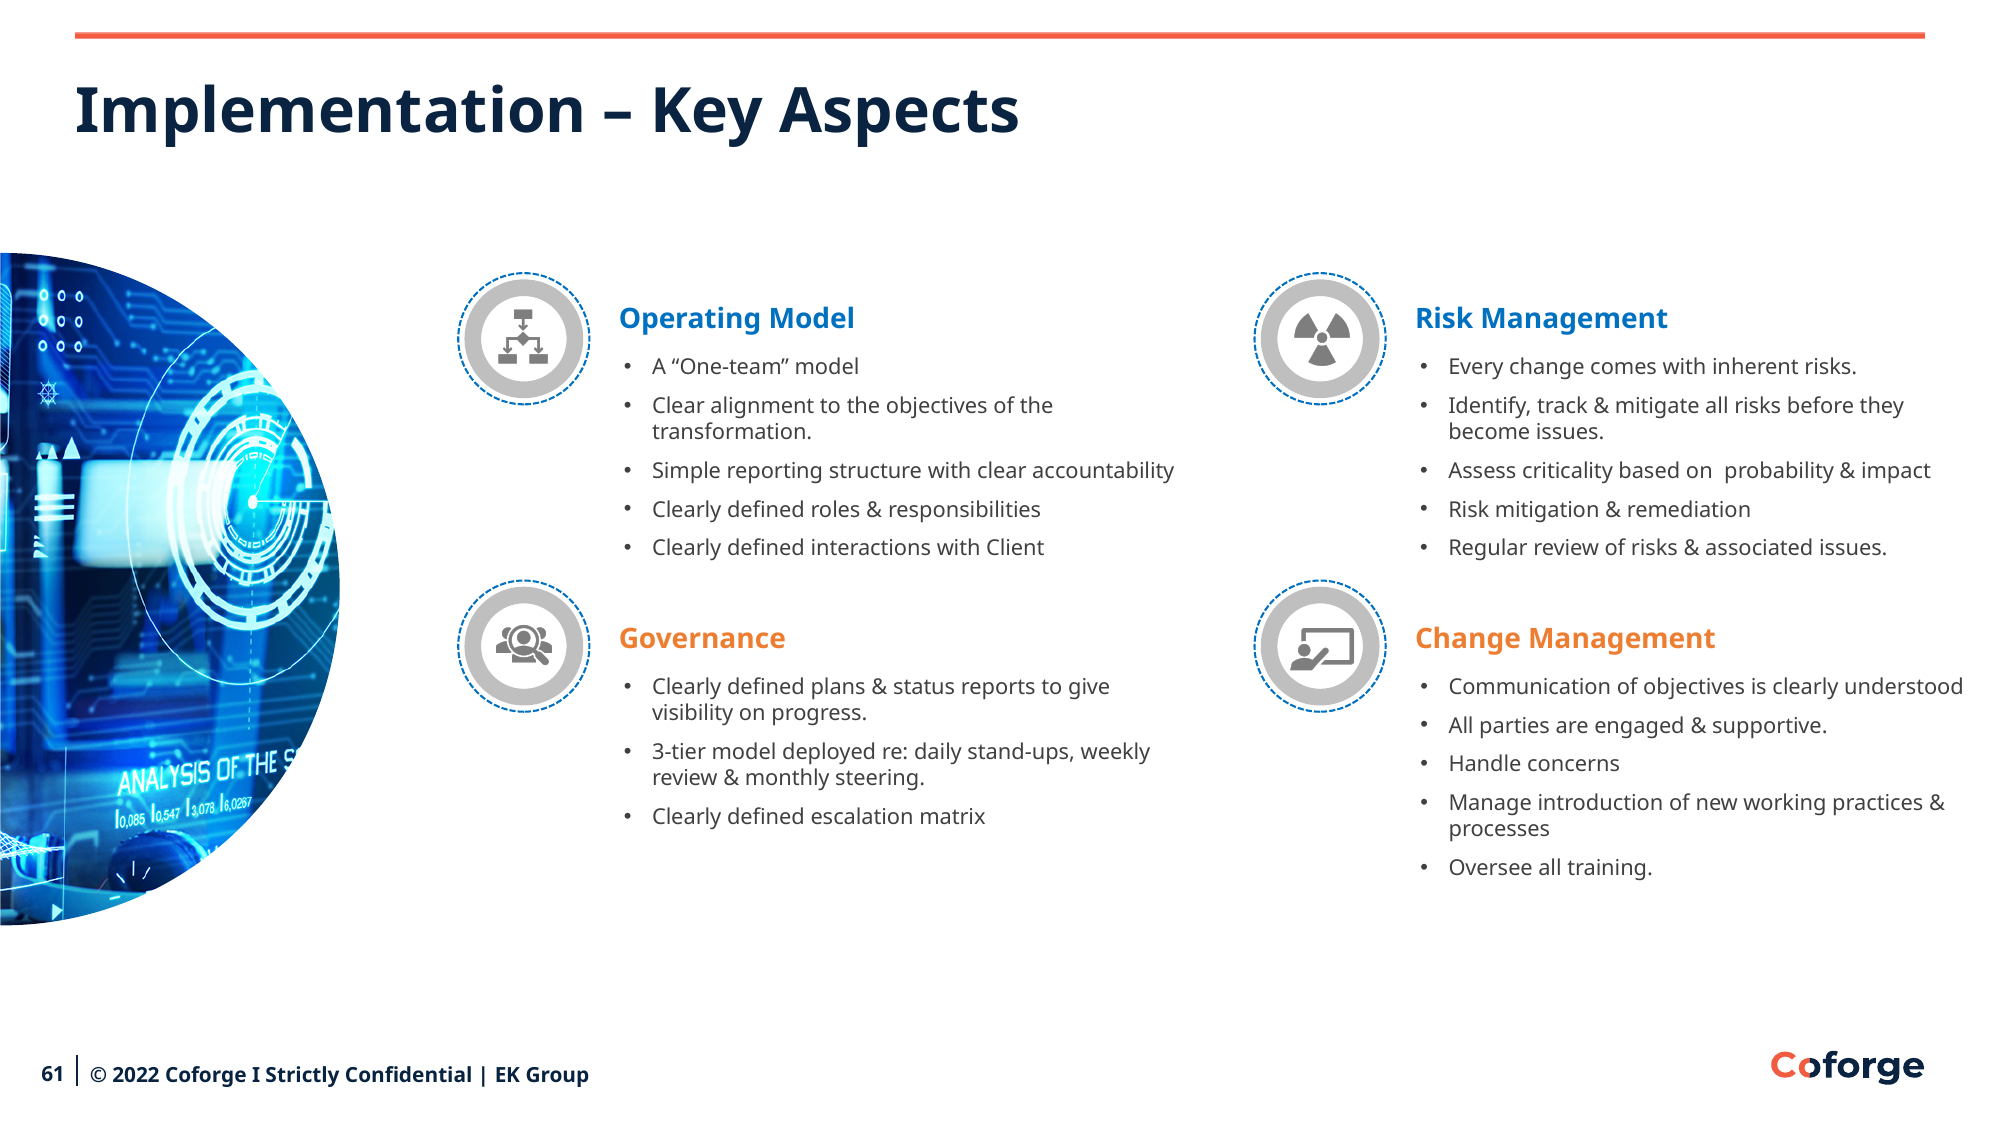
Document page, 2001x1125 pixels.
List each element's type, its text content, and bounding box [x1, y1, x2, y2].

text_box Change Management [1399, 611, 1788, 663]
footer © 2022 Coforge I Strictly Confidential | EK Group [89, 1049, 765, 1100]
picture [492, 613, 556, 677]
text_box [1268, 594, 1373, 699]
text_box Clearly defined plans & status reports to give visibility on progress. 3-tier model deployed re: daily stand-ups, weekly review & monthly steering. Clearly defined escalation matrix [608, 664, 1204, 885]
text_box [0, 252, 355, 941]
picture [0, 252, 340, 926]
text_box [471, 594, 576, 699]
text_box A “One-team” model Clear alignment to the objectives of the transformation. Simple reporting structure with clear accountability Clearly defined roles & responsibilities Clearly defined interactions with Client [608, 344, 1204, 566]
picture [75, 32, 1925, 39]
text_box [458, 273, 590, 405]
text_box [1254, 273, 1386, 405]
text_box Risk Management [1399, 291, 1788, 343]
picture [1287, 614, 1357, 684]
text_box Communication of objectives is clearly understood All parties are engaged & supportive. Handle concerns Manage introduction of new working practices & processes Oversee all training. [1405, 664, 2000, 885]
slide_number 61 [0, 1049, 77, 1100]
text_box [457, 579, 591, 713]
text_box Operating Model [603, 291, 991, 343]
text_box Every change comes with inherent risks. Identify, track & mitigate all risks before they become issues. Assess criticality based on probability & impact Risk mitigation & remediation Regular review of risks & associated issues. [1404, 344, 1952, 566]
text_box Governance [603, 611, 991, 663]
text_box [1253, 579, 1387, 713]
title Implementation – Key Aspects [75, 65, 1924, 150]
